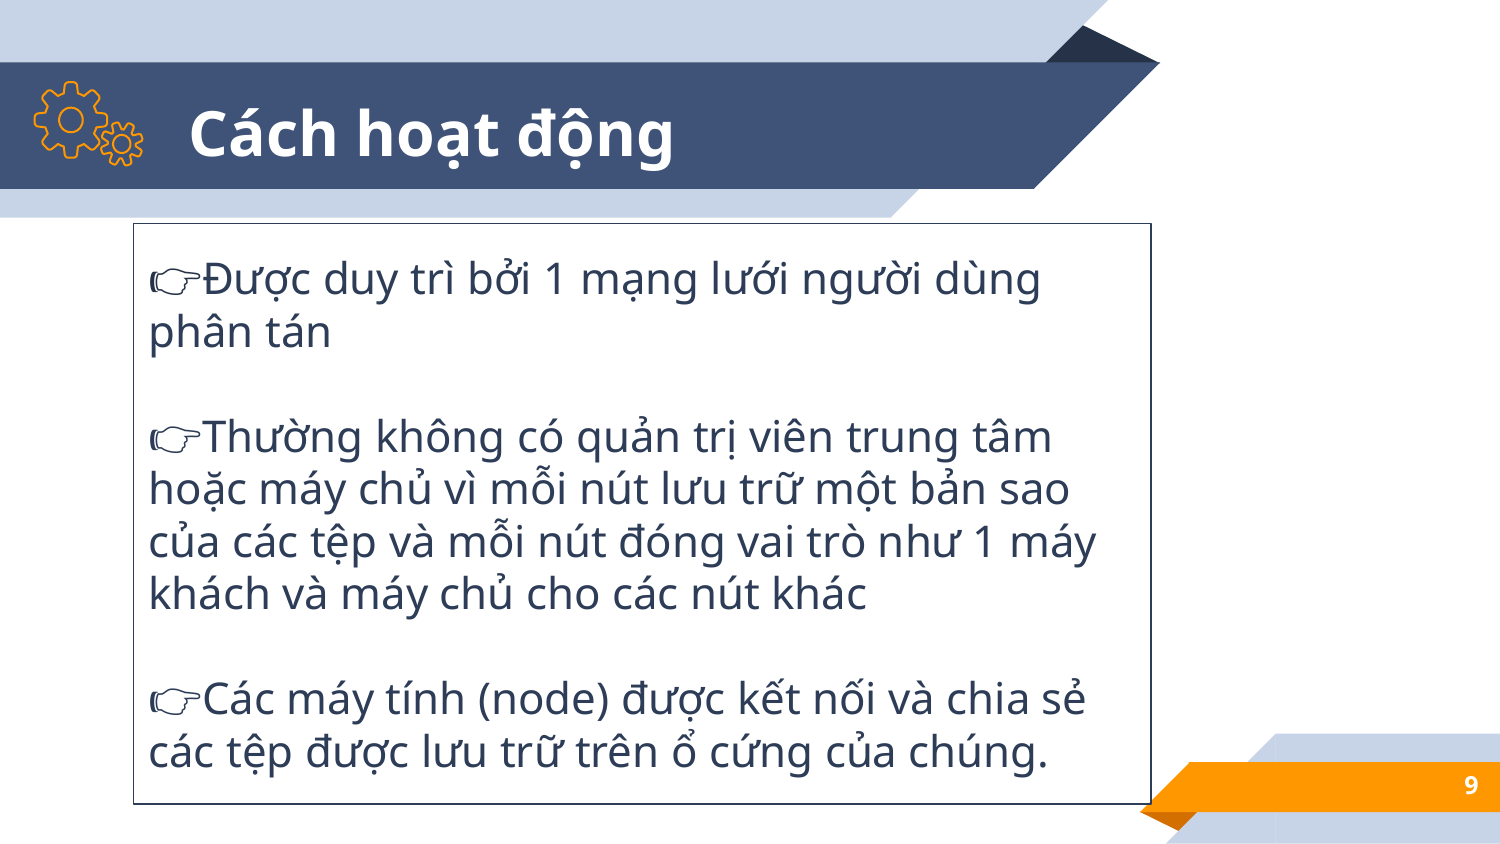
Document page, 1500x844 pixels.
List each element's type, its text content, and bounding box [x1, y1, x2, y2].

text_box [34, 81, 143, 166]
title Cách hoạt động [173, 68, 1035, 195]
slide_number 9 [1249, 760, 1494, 813]
list 👉Được duy trì bởi 1 mạng lưới người dùng phân tán 👉Thường không có quản trị viên trung tâm hoặc máy chủ vì mỗi nút lưu trữ một bản sao của các tệp và mỗi nút đóng vai trò như 1 máy khách và máy chủ cho các nút khác 👉Các máy tính (node) được kết nối và chia sẻ các tệp được lưu trữ trên ổ cứng của chúng. [133, 223, 1152, 805]
